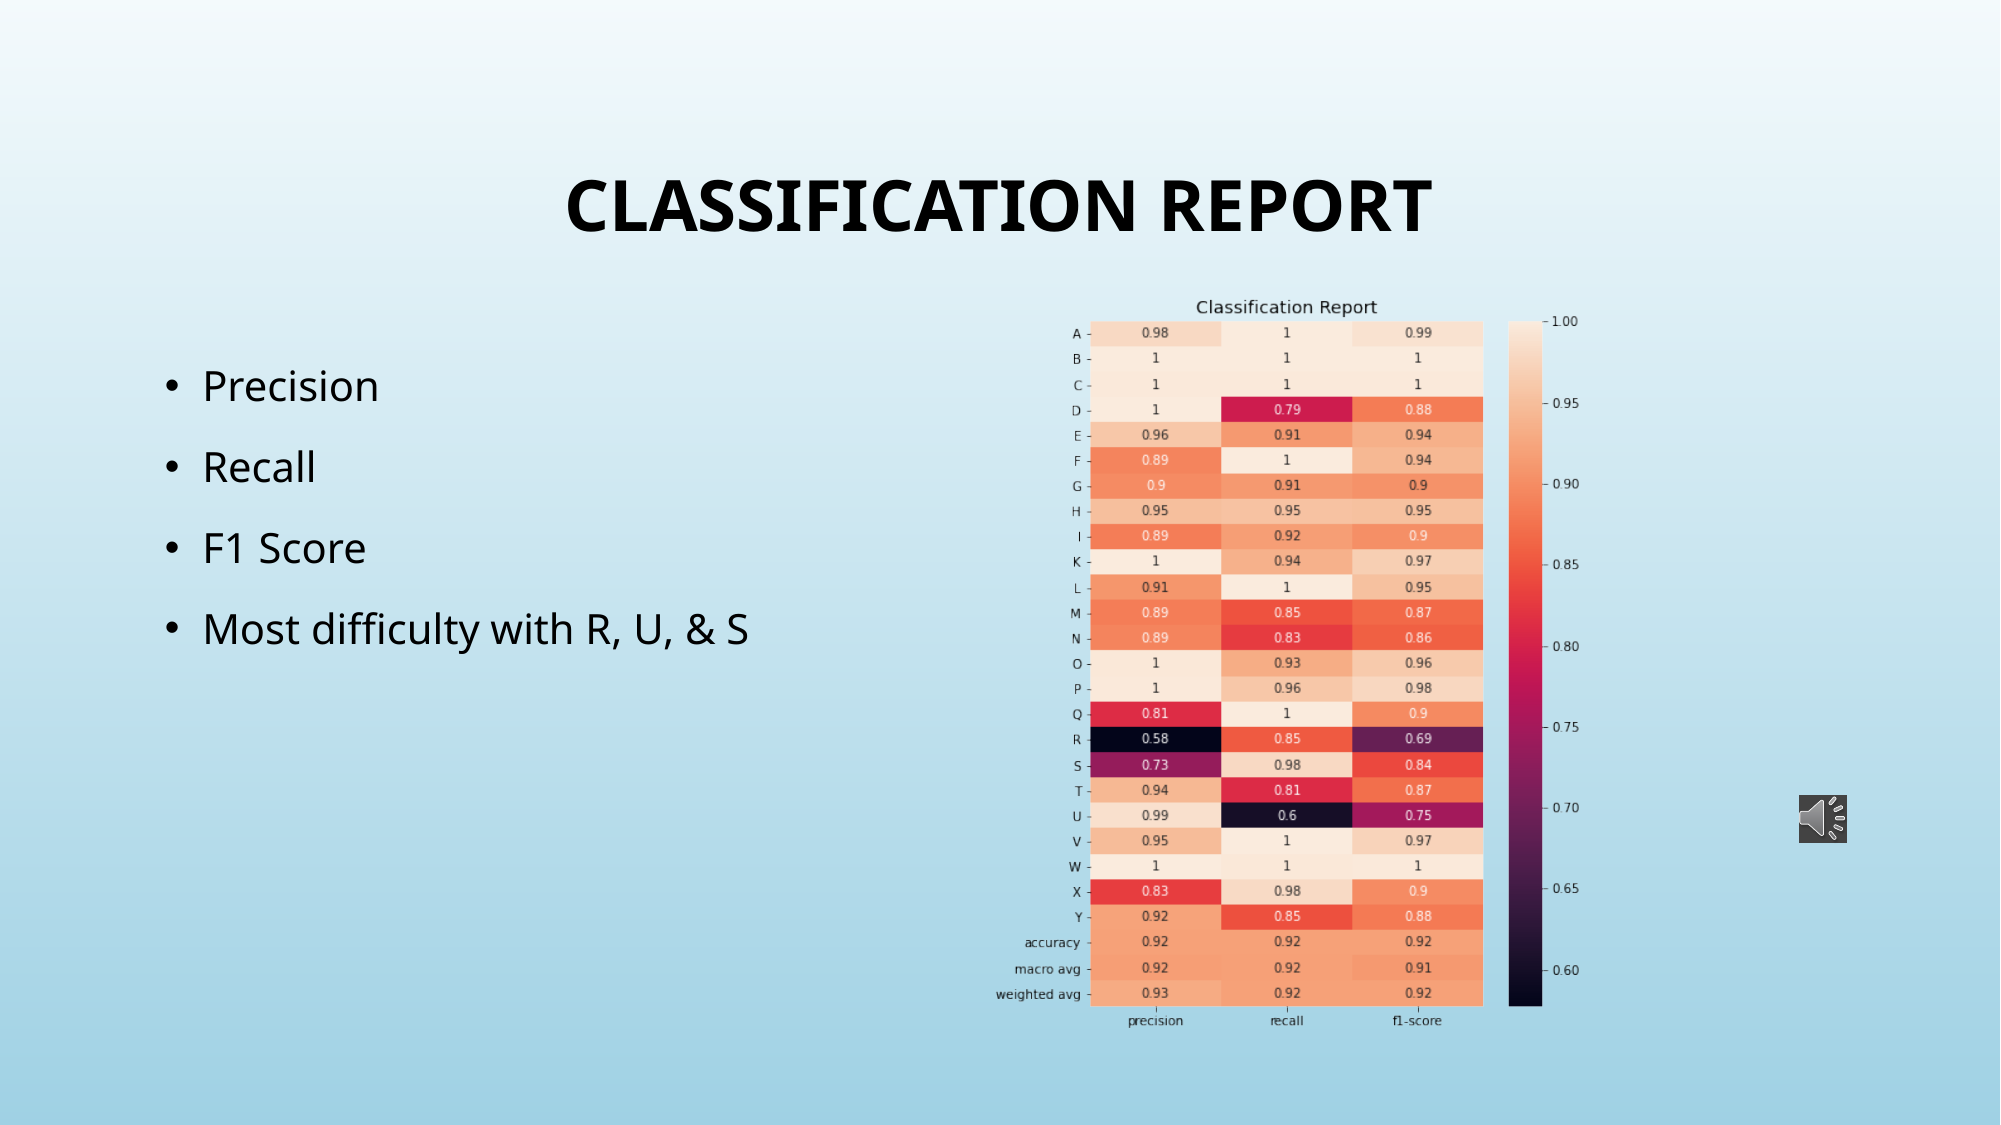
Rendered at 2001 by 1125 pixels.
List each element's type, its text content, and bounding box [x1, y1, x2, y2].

list Precision Recall F1 Score Most difficulty with R, U, & S [149, 342, 980, 950]
picture [1797, 793, 1849, 845]
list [986, 291, 1589, 1038]
title Classification Report [149, 99, 1849, 318]
